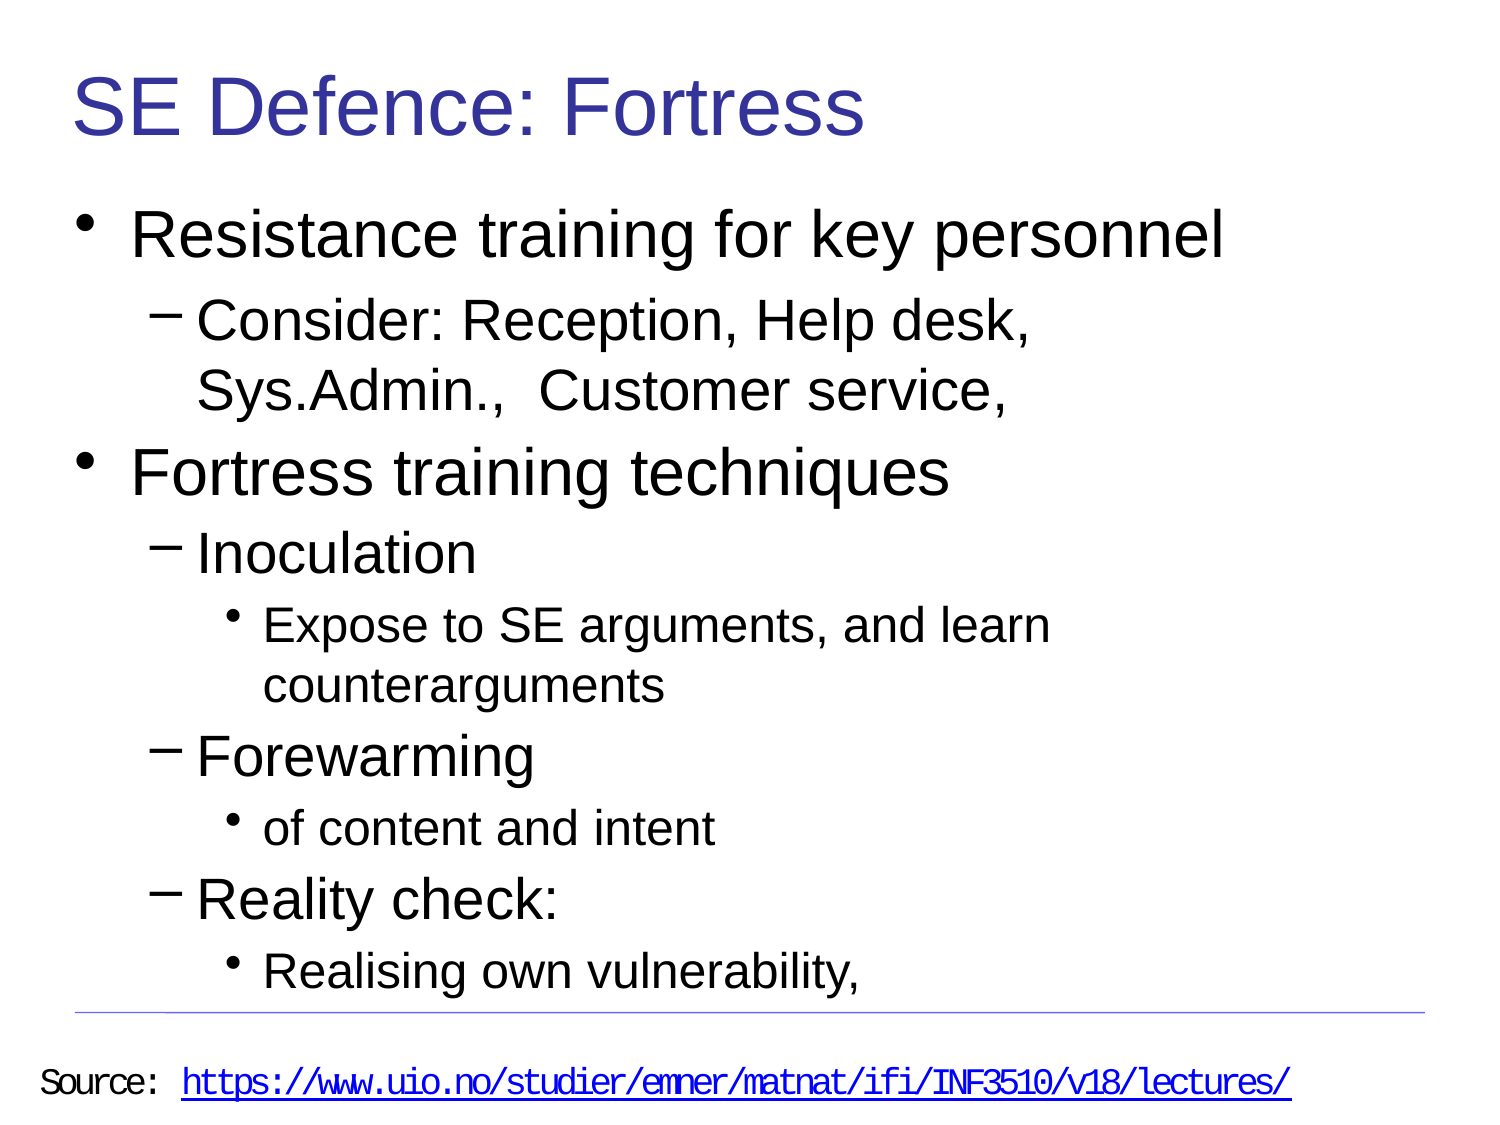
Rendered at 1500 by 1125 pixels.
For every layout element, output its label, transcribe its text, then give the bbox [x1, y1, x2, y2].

text_box Resistance training for key personnel Consider: Reception, Help desk, Sys.Admin., Customer service, Fortress training techniques Inoculation Expose to SE arguments, and learn counterarguments Forewarming of content and intent Reality check: Realising own vulnerability, [72, 180, 1270, 999]
title SE Defence: Fortress [69, 50, 1100, 240]
